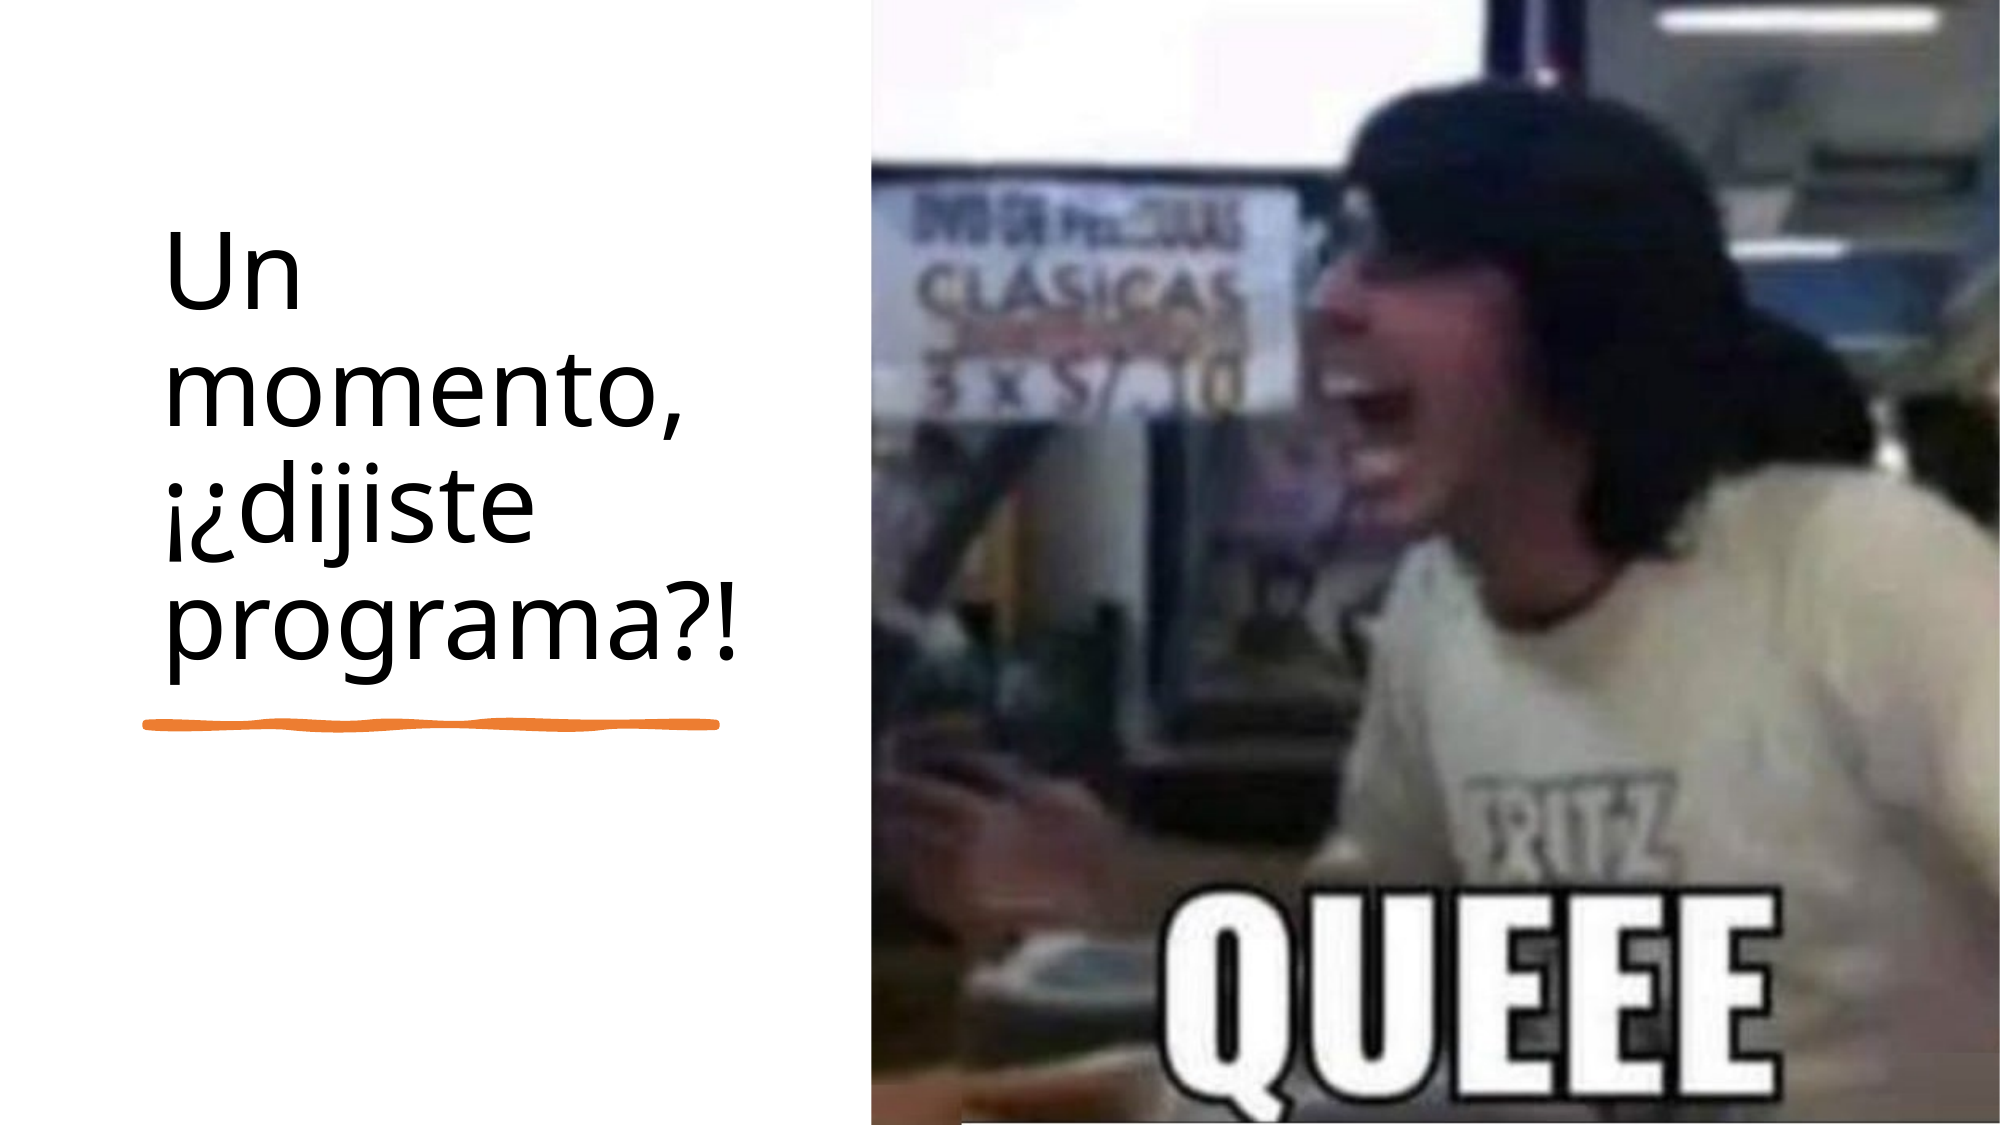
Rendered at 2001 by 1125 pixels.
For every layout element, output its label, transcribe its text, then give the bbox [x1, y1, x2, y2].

text_box [144, 720, 718, 730]
text_box [0, 0, 871, 1125]
title Un momento, ¡¿dijiste programa?! [146, 104, 759, 690]
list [871, 0, 2000, 1125]
